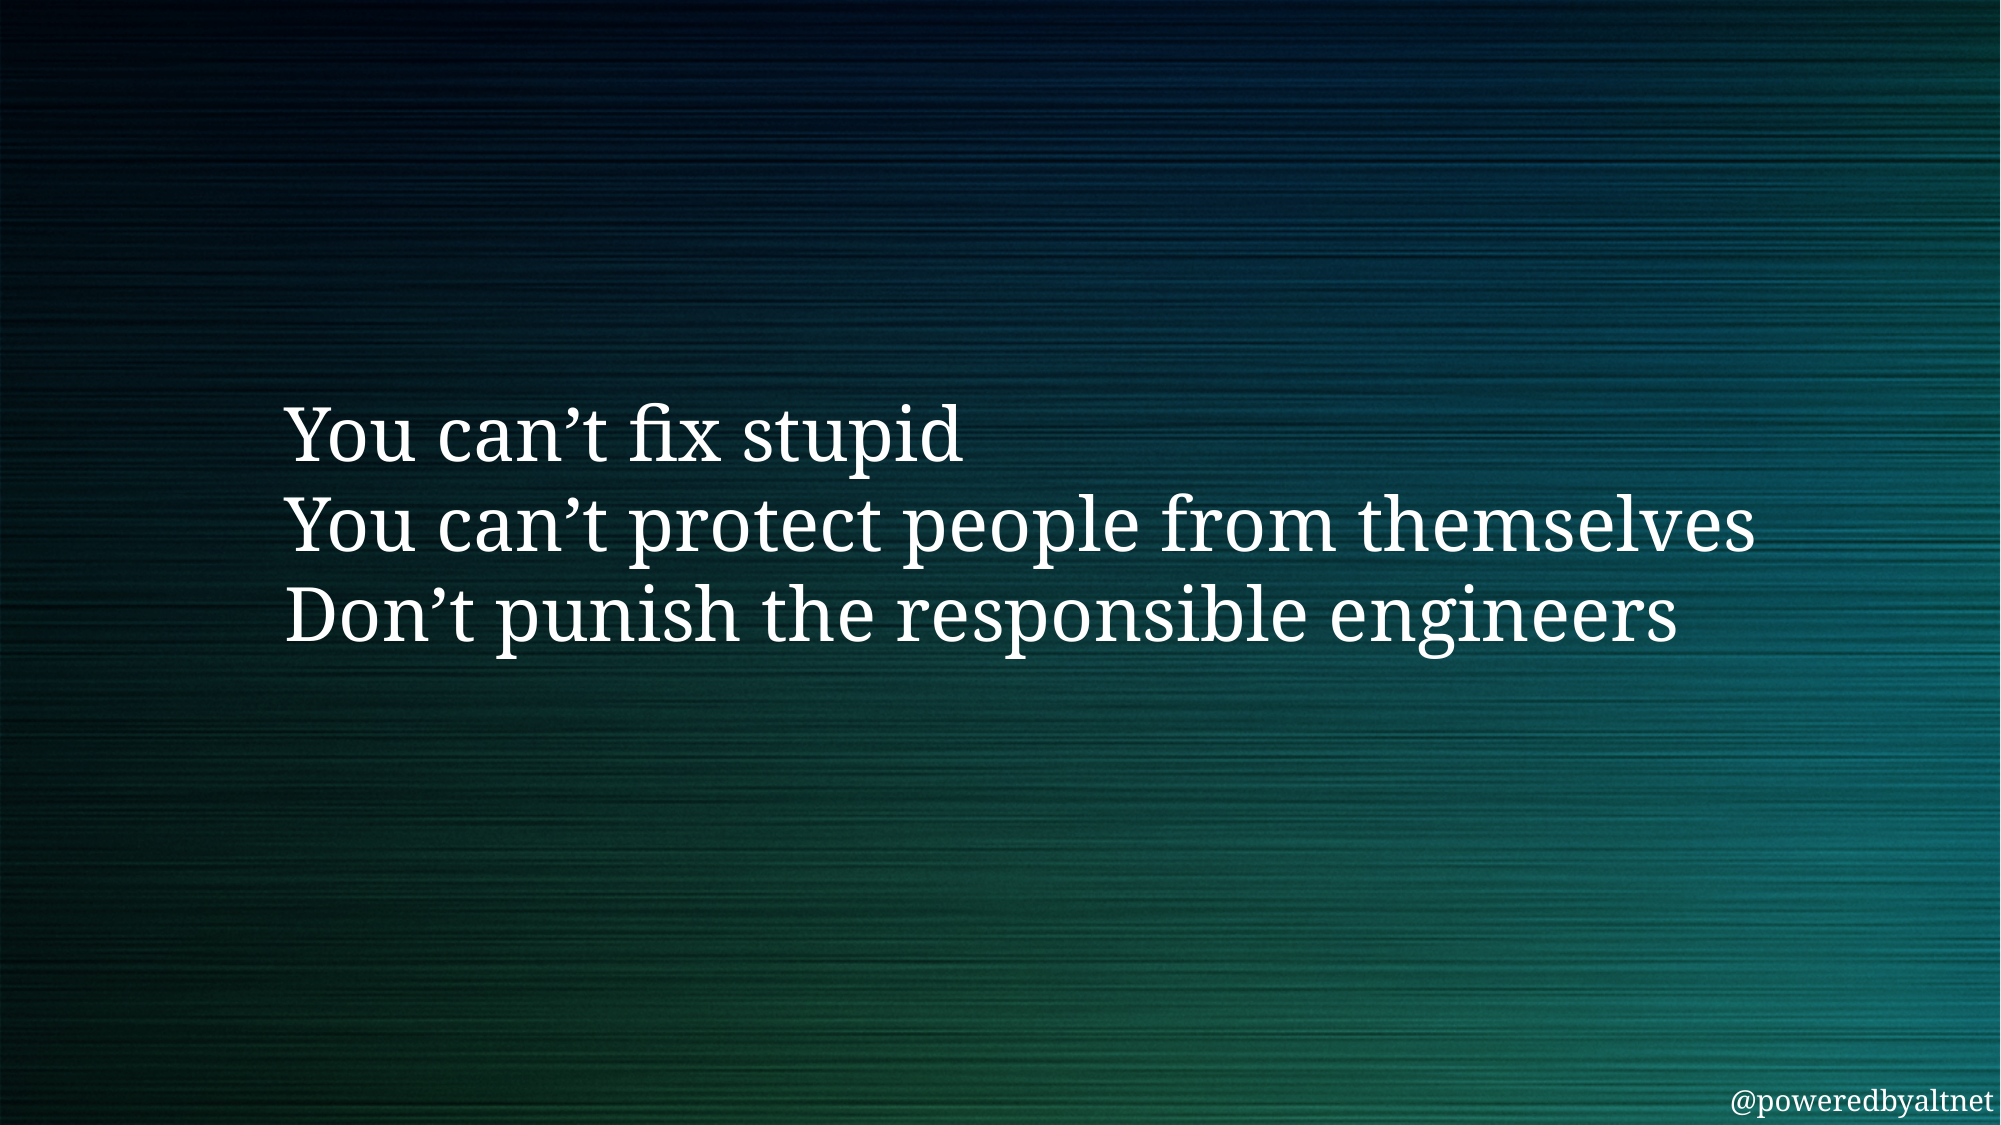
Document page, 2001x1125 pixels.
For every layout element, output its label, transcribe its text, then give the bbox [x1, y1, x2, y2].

picture [0, 0, 2001, 1125]
text_box You can’t fix stupid You can’t protect people from themselves Don’t punish the responsible engineers [269, 378, 1774, 664]
text_box @poweredbyaltnet [1715, 1074, 2000, 1125]
